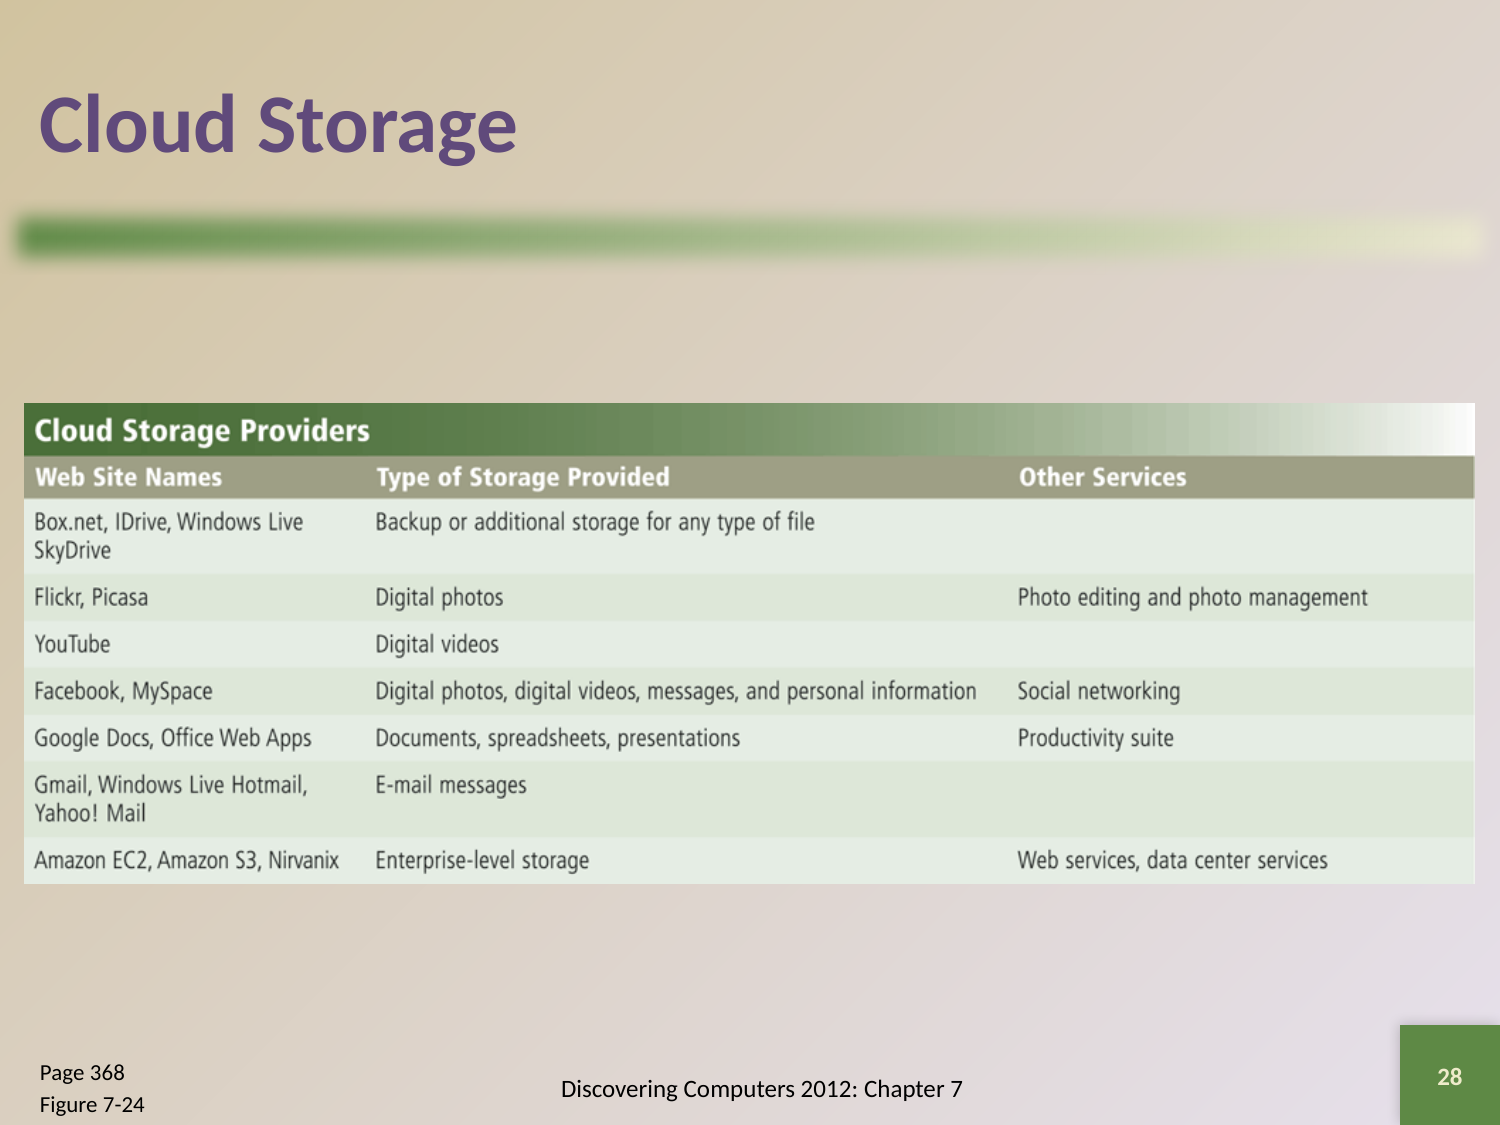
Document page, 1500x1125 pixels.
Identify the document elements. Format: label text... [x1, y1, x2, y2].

title Cloud Storage [24, 24, 1475, 213]
list Page 368 Figure 7-24 [24, 1050, 300, 1125]
footer Discovering Computers 2012: Chapter 7 [450, 1050, 1075, 1125]
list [24, 403, 1476, 884]
slide_number 28 [1400, 1025, 1500, 1125]
